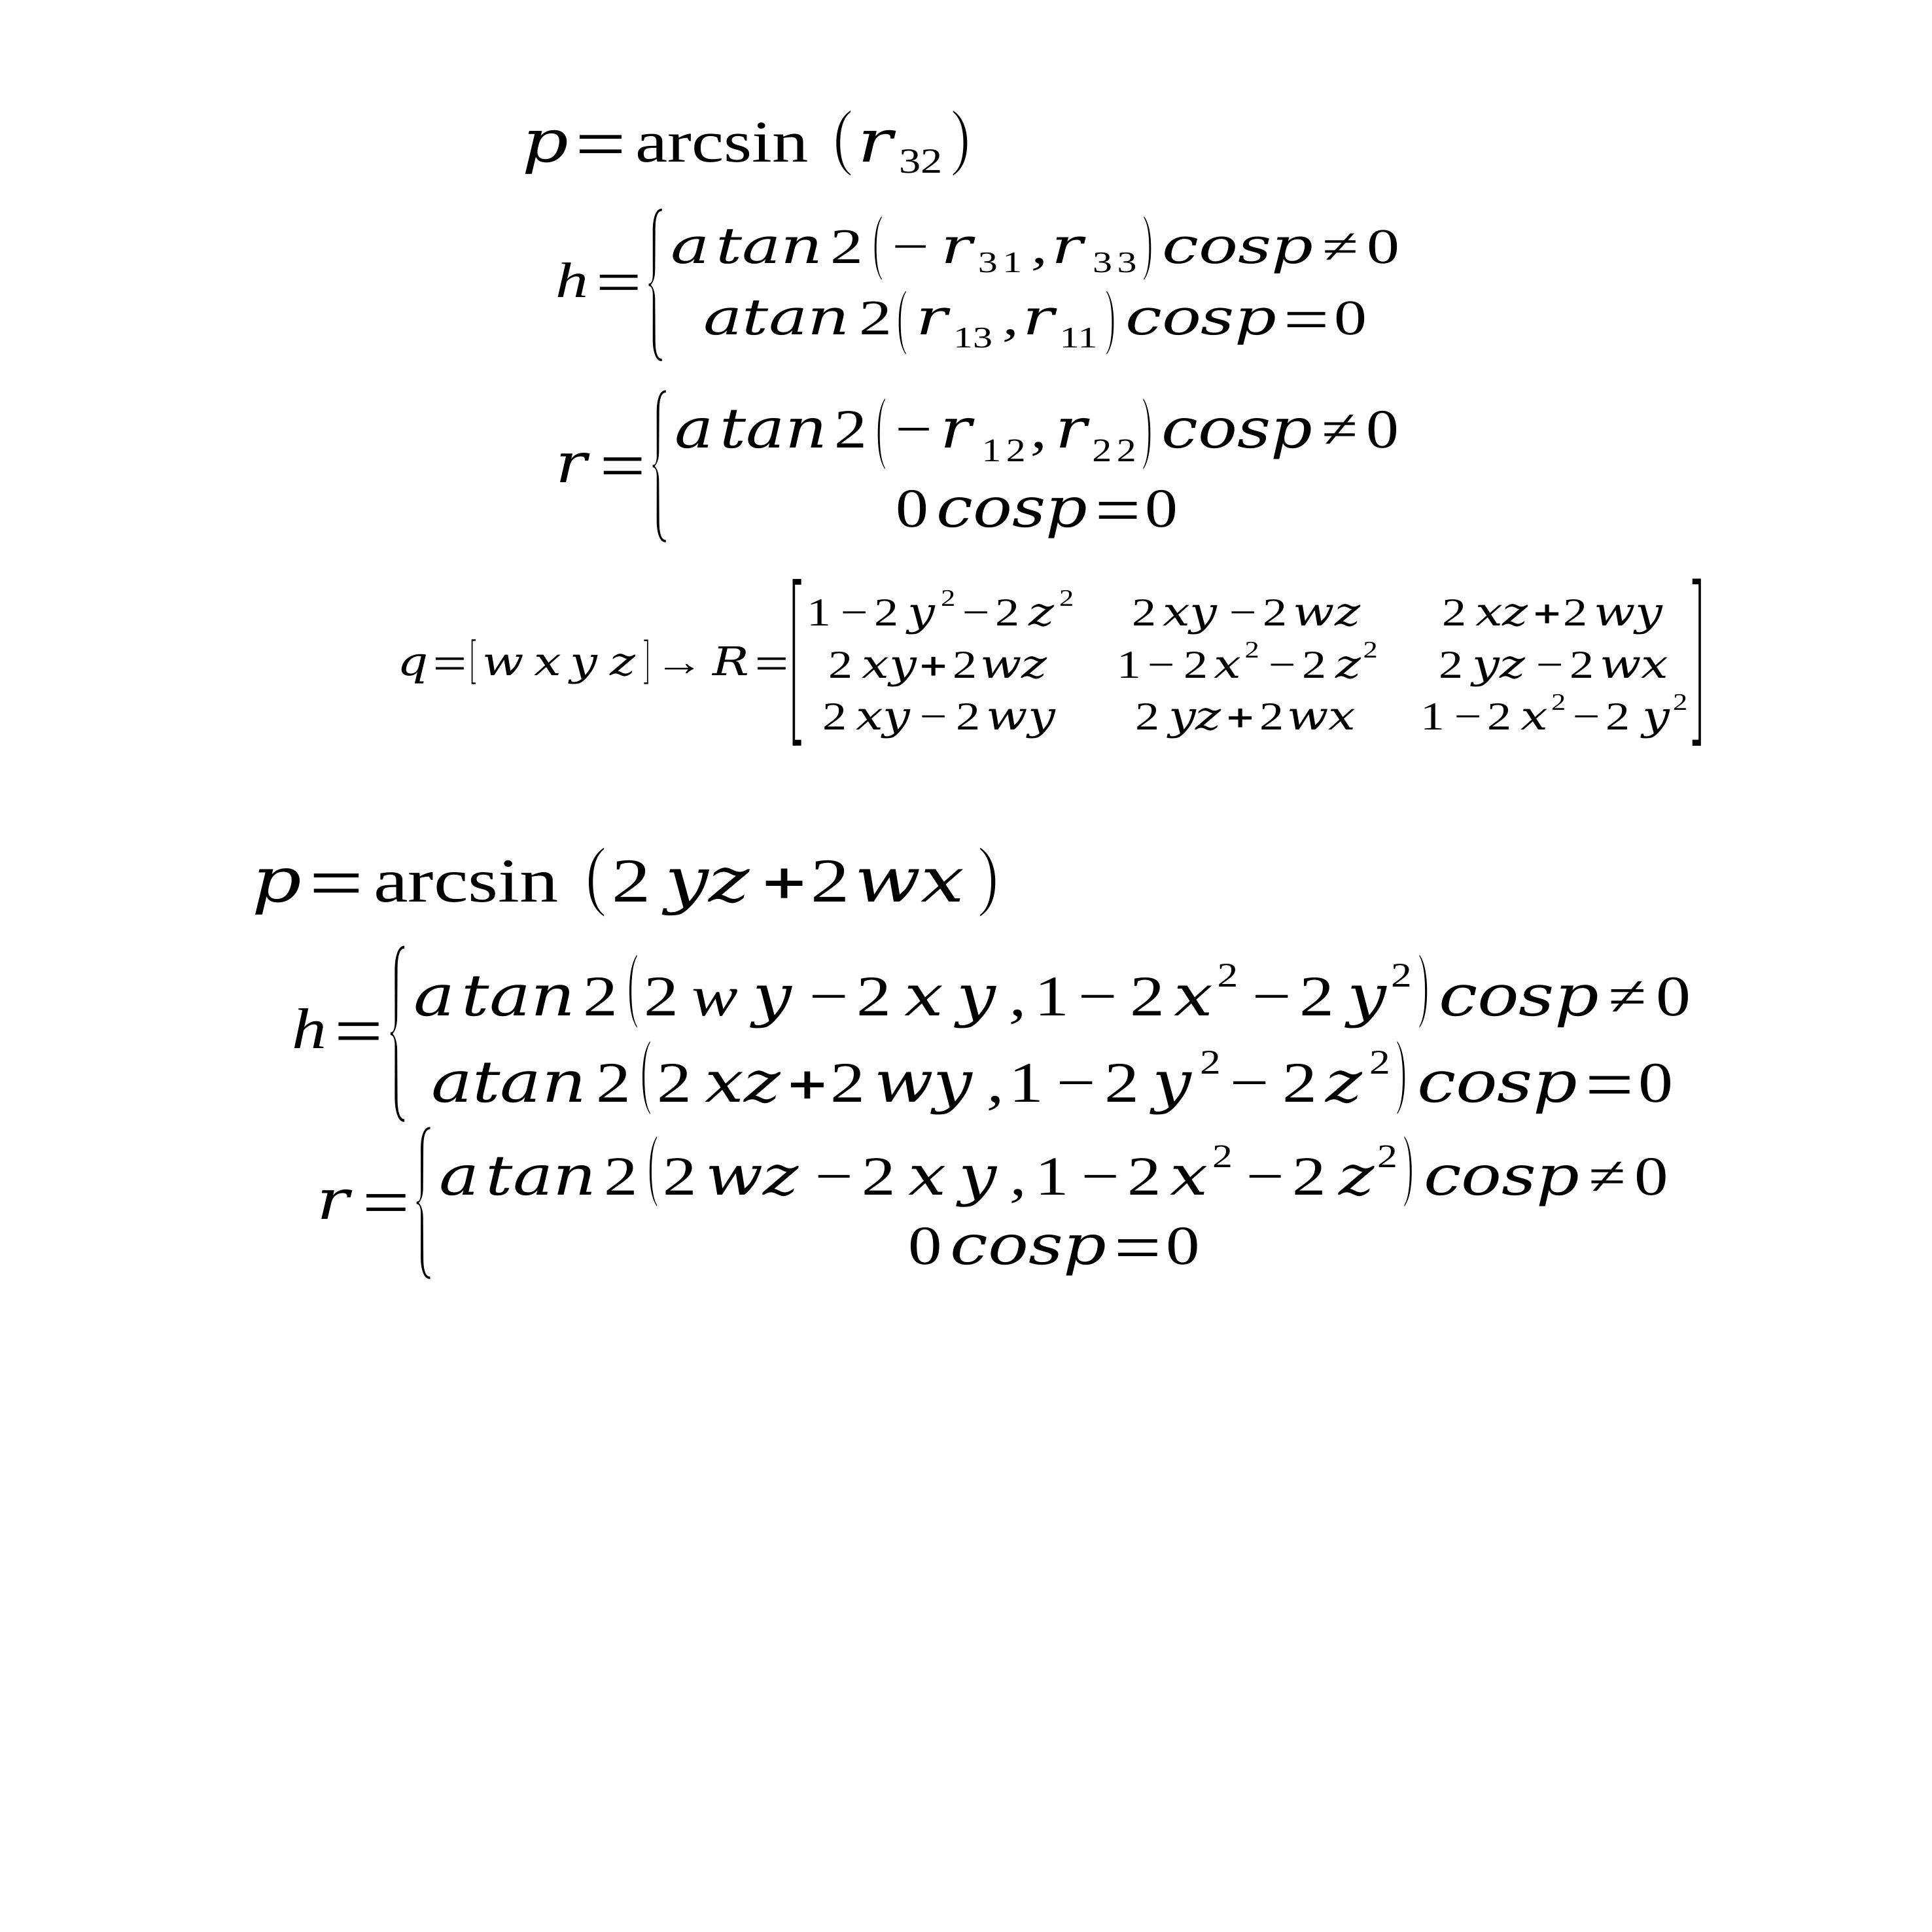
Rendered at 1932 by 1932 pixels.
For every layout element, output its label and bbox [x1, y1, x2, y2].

text_box [192, 828, 1739, 1337]
